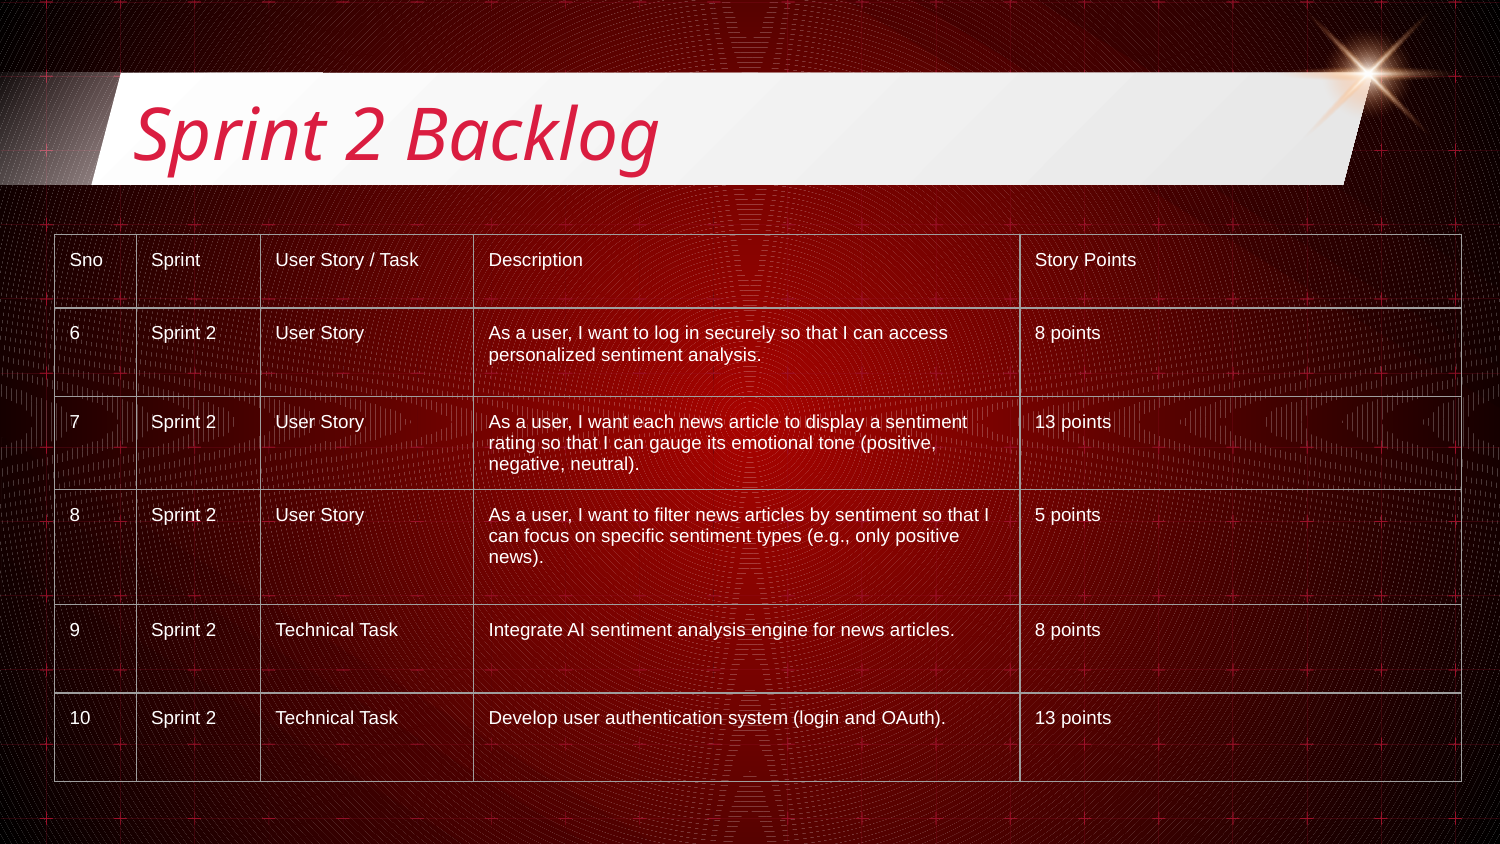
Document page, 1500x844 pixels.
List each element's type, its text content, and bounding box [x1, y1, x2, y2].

table_header User Story / Task [261, 235, 473, 307]
table_cell Develop user authentication system (login and OAuth). [474, 694, 1019, 781]
table_cell Sprint 2 [137, 309, 260, 396]
table_cell 8 points [1021, 309, 1461, 396]
table_cell 10 [55, 694, 136, 781]
table_cell Technical Task [261, 605, 473, 692]
table_cell Sprint 2 [137, 397, 260, 489]
table_cell User Story [261, 490, 473, 604]
table_header Sprint [137, 235, 260, 307]
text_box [0, 72, 1373, 185]
table_cell Sprint 2 [137, 694, 260, 781]
table_cell User Story [261, 309, 473, 396]
picture [0, 0, 1500, 844]
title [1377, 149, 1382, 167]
table_header Sno [55, 235, 136, 307]
table_cell As a user, I want to filter news articles by sentiment so that I can focus on specific sentiment types (e.g., only positive news). [474, 490, 1019, 604]
table_header Story Points [1021, 235, 1461, 307]
table_cell Sprint 2 [137, 490, 260, 604]
table_header Description [474, 235, 1019, 307]
table_cell 6 [55, 309, 136, 396]
table_cell 7 [55, 397, 136, 489]
table_cell 5 points [1021, 490, 1461, 604]
table_cell Sprint 2 [137, 605, 260, 692]
table_cell 8 points [1021, 605, 1461, 692]
table_cell As a user, I want to log in securely so that I can access personalized sentiment analysis. [474, 309, 1019, 396]
table_cell 8 [55, 490, 136, 604]
table_cell 13 points [1021, 694, 1461, 781]
table_cell 13 points [1021, 397, 1461, 489]
table_cell 9 [55, 605, 136, 692]
table_cell Technical Task [261, 694, 473, 781]
table_cell Integrate AI sentiment analysis engine for news articles. [474, 605, 1019, 692]
table_cell As a user, I want each news article to display a sentiment rating so that I can gauge its emotional tone (positive, negative, neutral). [474, 397, 1019, 489]
table_cell User Story [261, 397, 473, 489]
